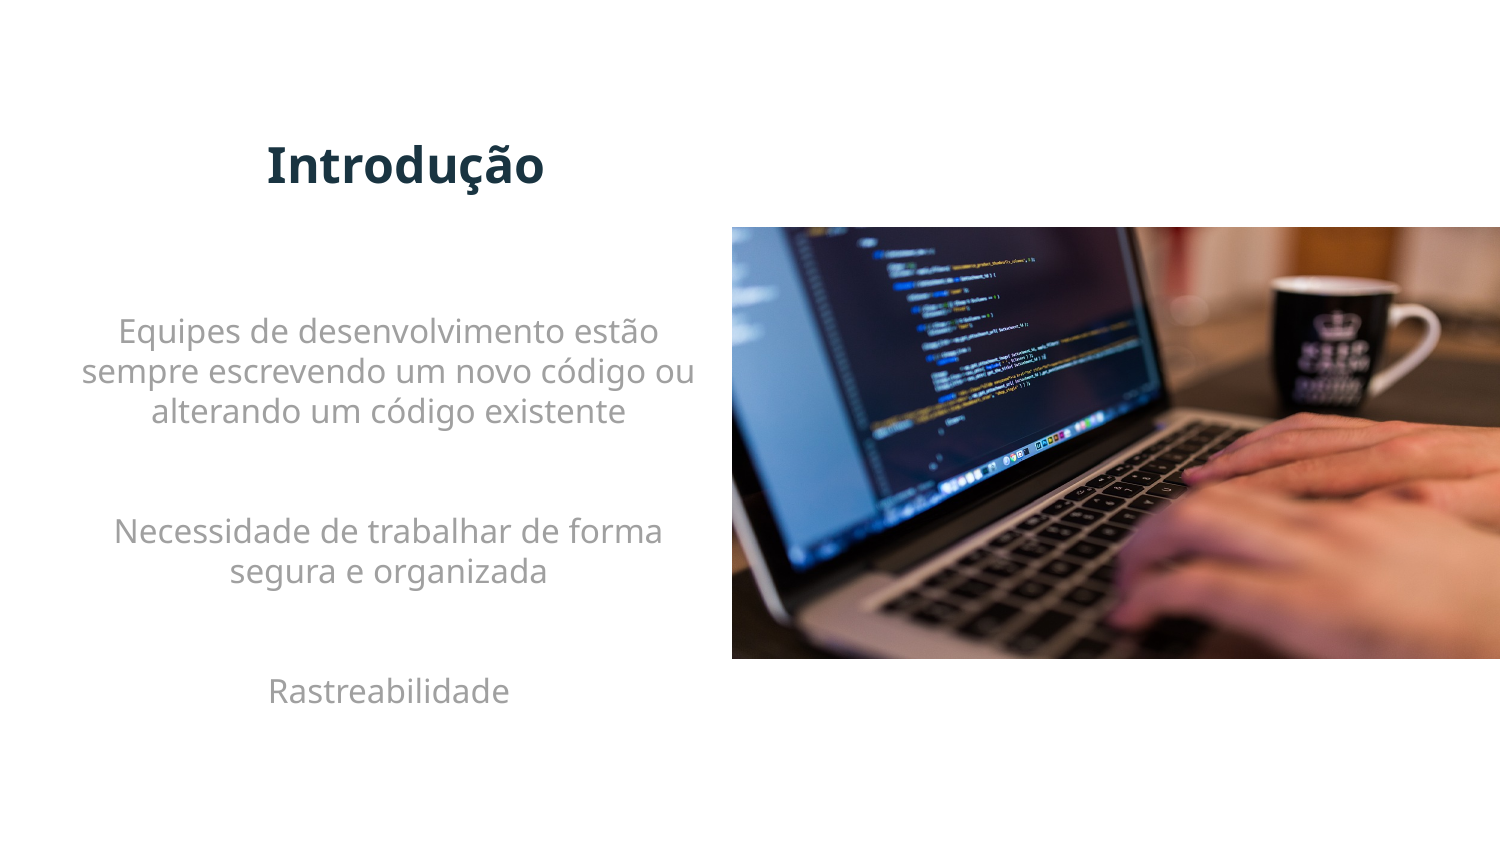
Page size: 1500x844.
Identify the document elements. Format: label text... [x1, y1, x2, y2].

picture [732, 226, 1500, 660]
title Introdução [58, 70, 756, 209]
title Equipes de desenvolvimento estão sempre escrevendo um novo código ou alterando um código existente Necessidade de trabalhar de forma segura e organizada Rastreabilidade [58, 295, 720, 630]
